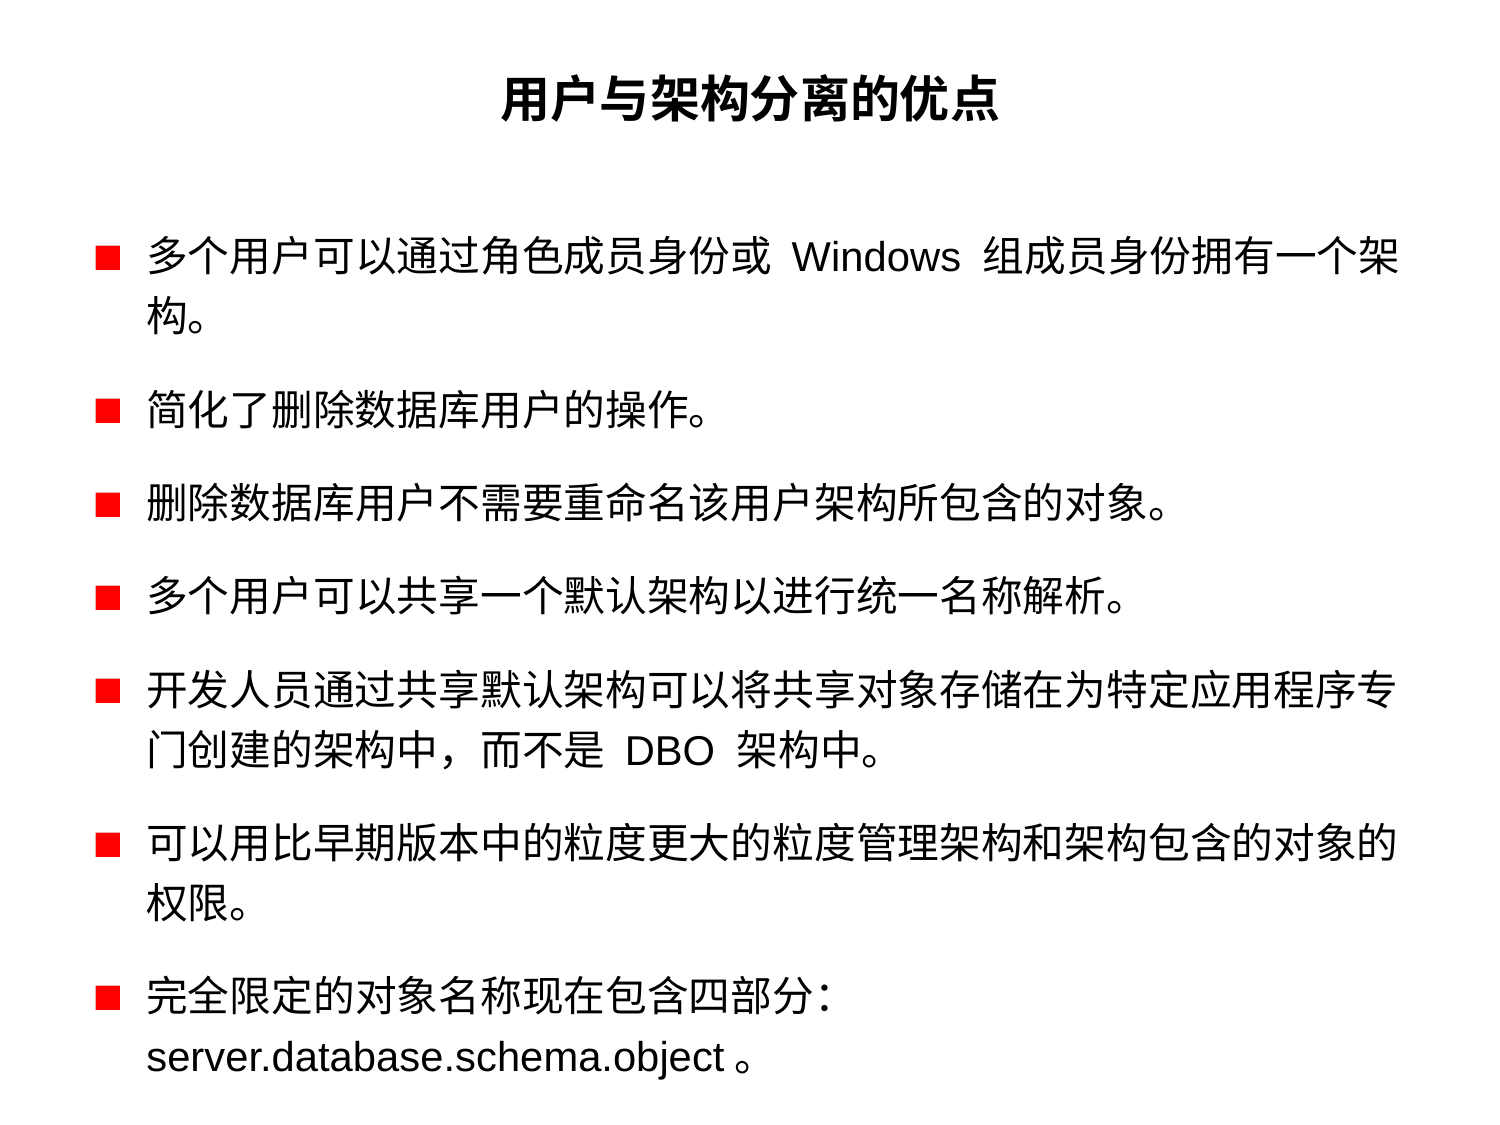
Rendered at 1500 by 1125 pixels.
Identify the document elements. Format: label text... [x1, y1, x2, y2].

list 多个用户可以通过角色成员身份或 Windows 组成员身份拥有一个架构。 简化了删除数据库用户的操作。 删除数据库用户不需要重命名该用户架构所包含的对象。 多个用户可以共享一个默认架构以进行统一名称解析。 开发人员通过共享默认架构可以将共享对象存储在为特定应用程序专门创建的架构中，而不是 DBO 架构中。 可以用比早期版本中的粒度更大的粒度管理架构和架构包含的对象的权限。 完全限定的对象名称现在包含四部分：server.database.schema.object。 [75, 212, 1425, 1005]
picture [90, 980, 120, 1010]
picture [90, 487, 120, 517]
picture [90, 673, 120, 703]
picture [90, 393, 120, 423]
picture [90, 240, 120, 270]
picture [90, 827, 120, 857]
picture [90, 580, 120, 610]
title 用户与架构分离的优点 [75, 45, 1425, 150]
